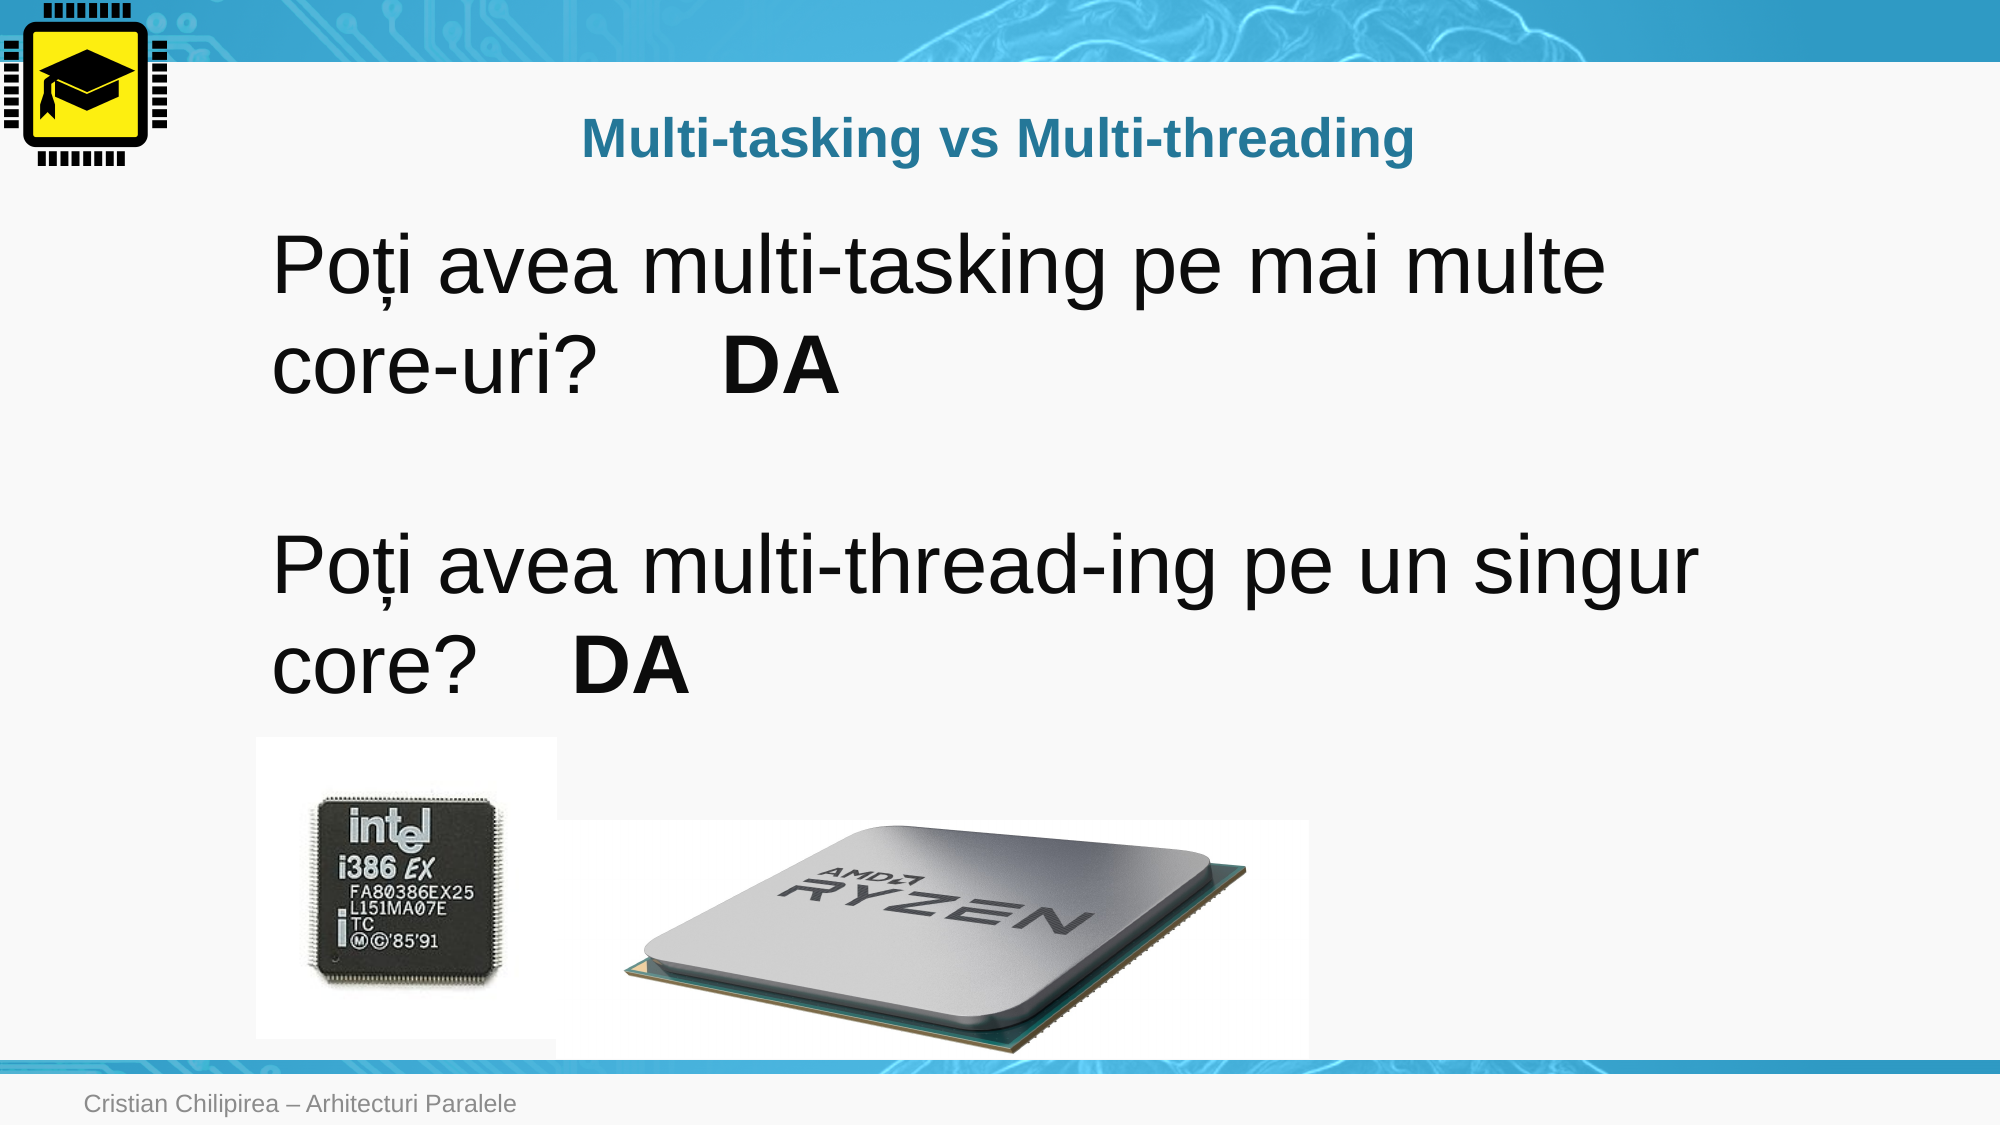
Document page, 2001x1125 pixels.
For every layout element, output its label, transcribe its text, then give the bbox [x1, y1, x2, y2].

title Multi-tasking vs Multi-threading [301, 102, 1699, 178]
picture [256, 737, 1309, 1059]
text_box Poți avea multi-tasking pe mai multe core-uri? DA Poți avea multi-thread-ing pe un singur core? DA [256, 202, 1730, 718]
picture [0, 0, 2000, 166]
footer Cristian Chilipirea – Arhitecturi Paralele [68, 1083, 1542, 1125]
picture [0, 1060, 2000, 1074]
